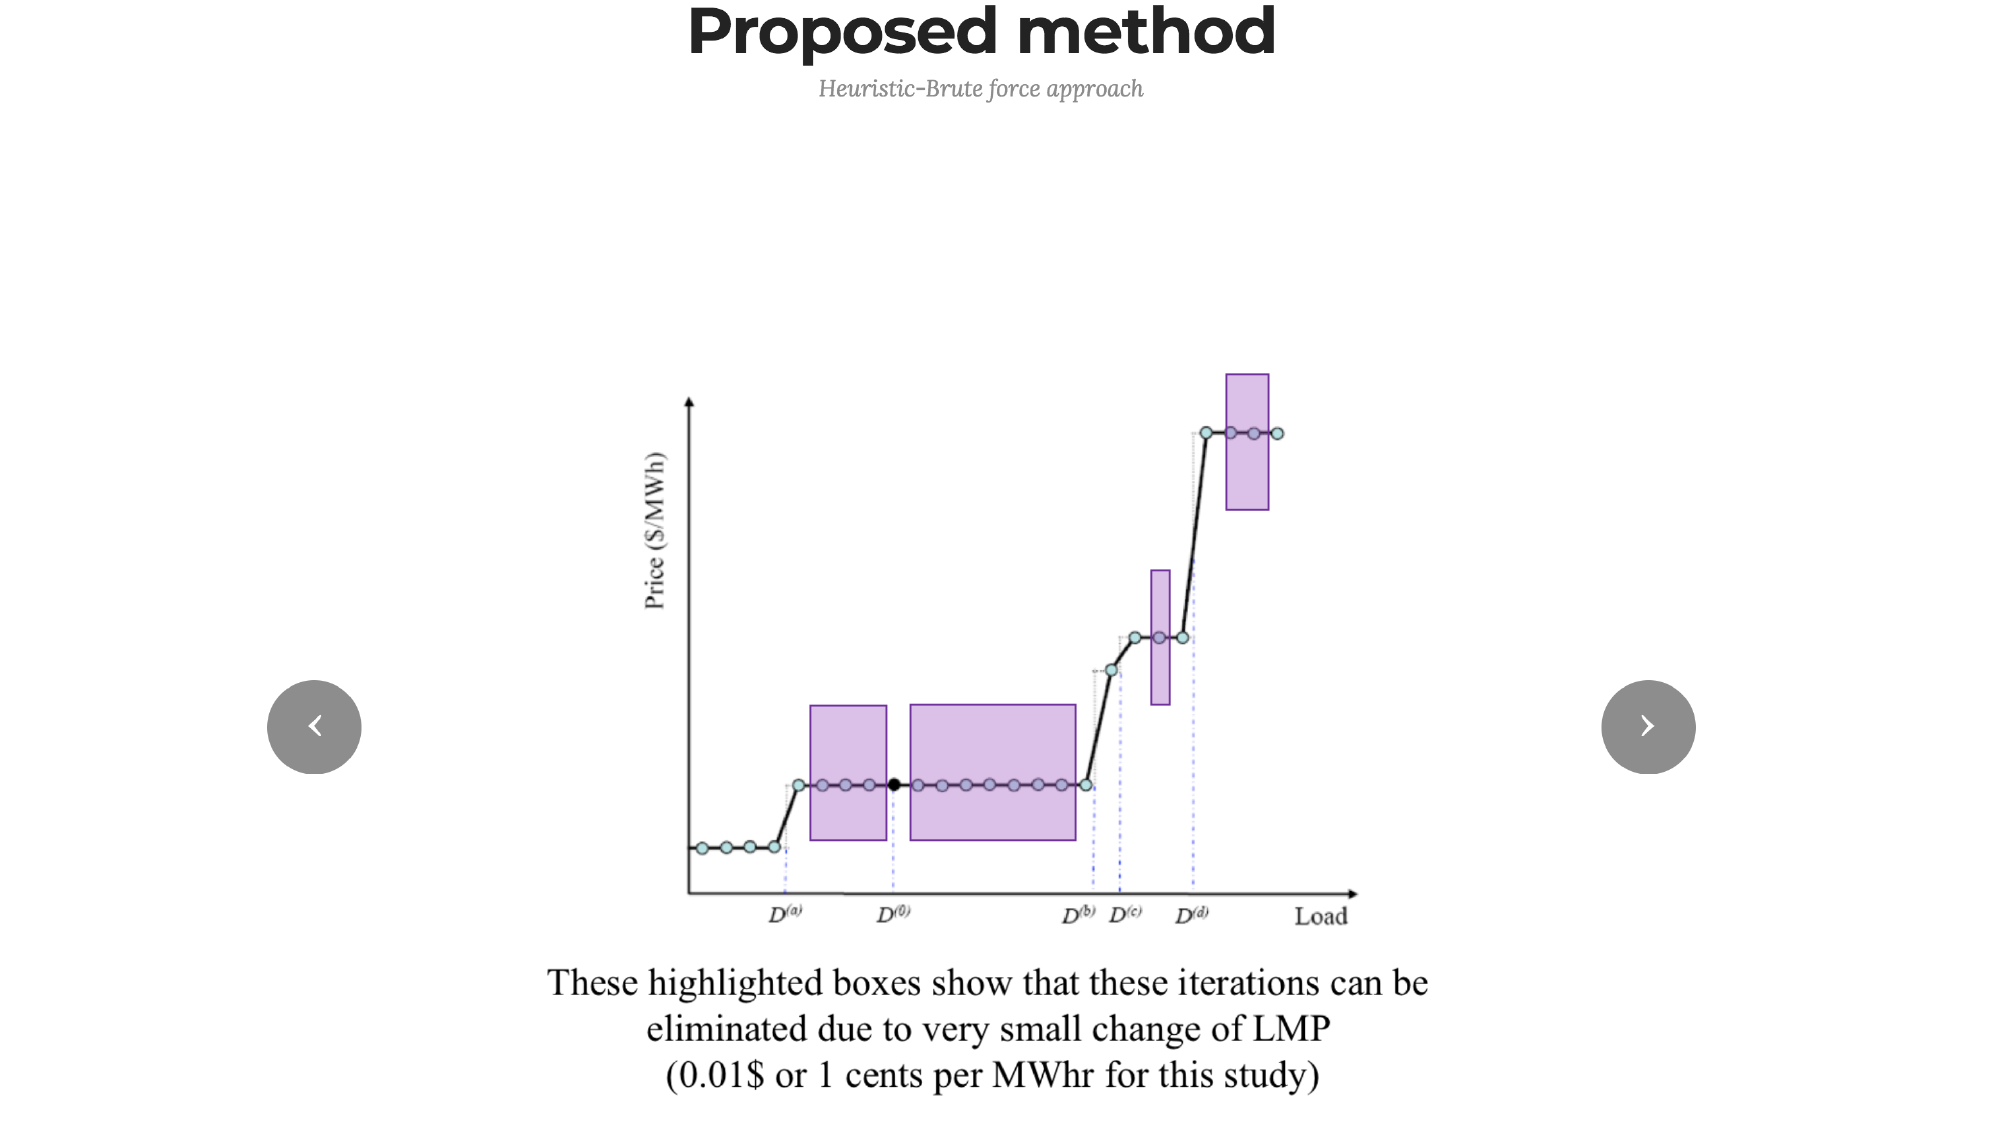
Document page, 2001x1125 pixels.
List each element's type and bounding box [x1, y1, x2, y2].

list [70, 0, 1934, 1106]
